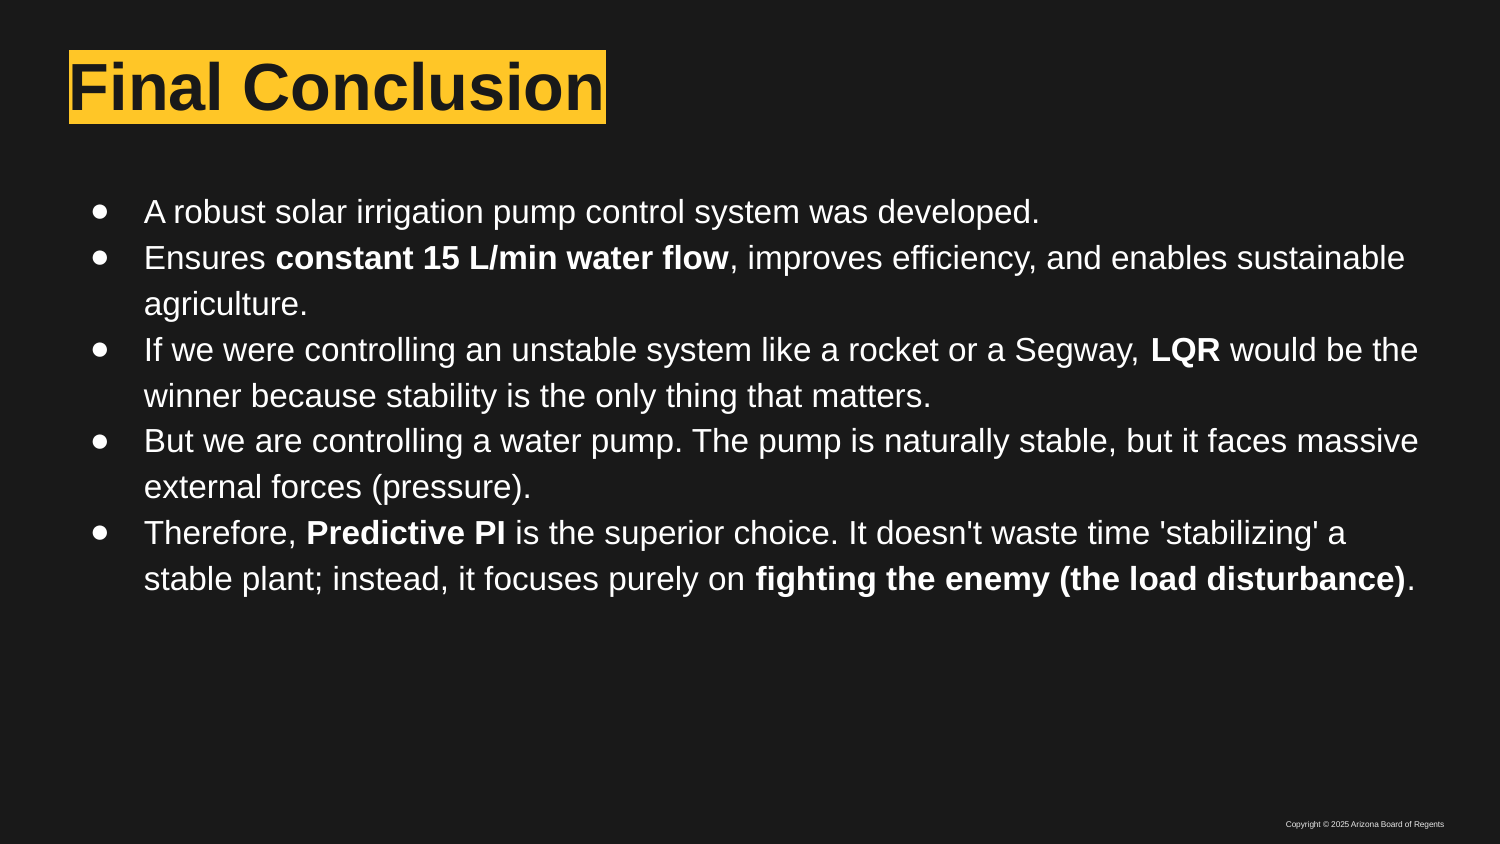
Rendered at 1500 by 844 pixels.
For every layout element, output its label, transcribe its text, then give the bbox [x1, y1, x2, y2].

title Final Conclusion [68, 52, 1427, 198]
list A robust solar irrigation pump control system was developed. Ensures constant 15 L/min water flow, improves efficiency, and enables sustainable agriculture. If we were controlling an unstable system like a rocket or a Segway, LQR would be the winner because stability is the only thing that matters. But we are controlling a water pump. The pump is naturally stable, but it faces massive external forces (pressure). Therefore, Predictive PI is the superior choice. It doesn't waste time 'stabilizing' a stable plant; instead, it focuses purely on fighting the enemy (the load disturbance). [69, 184, 1427, 686]
